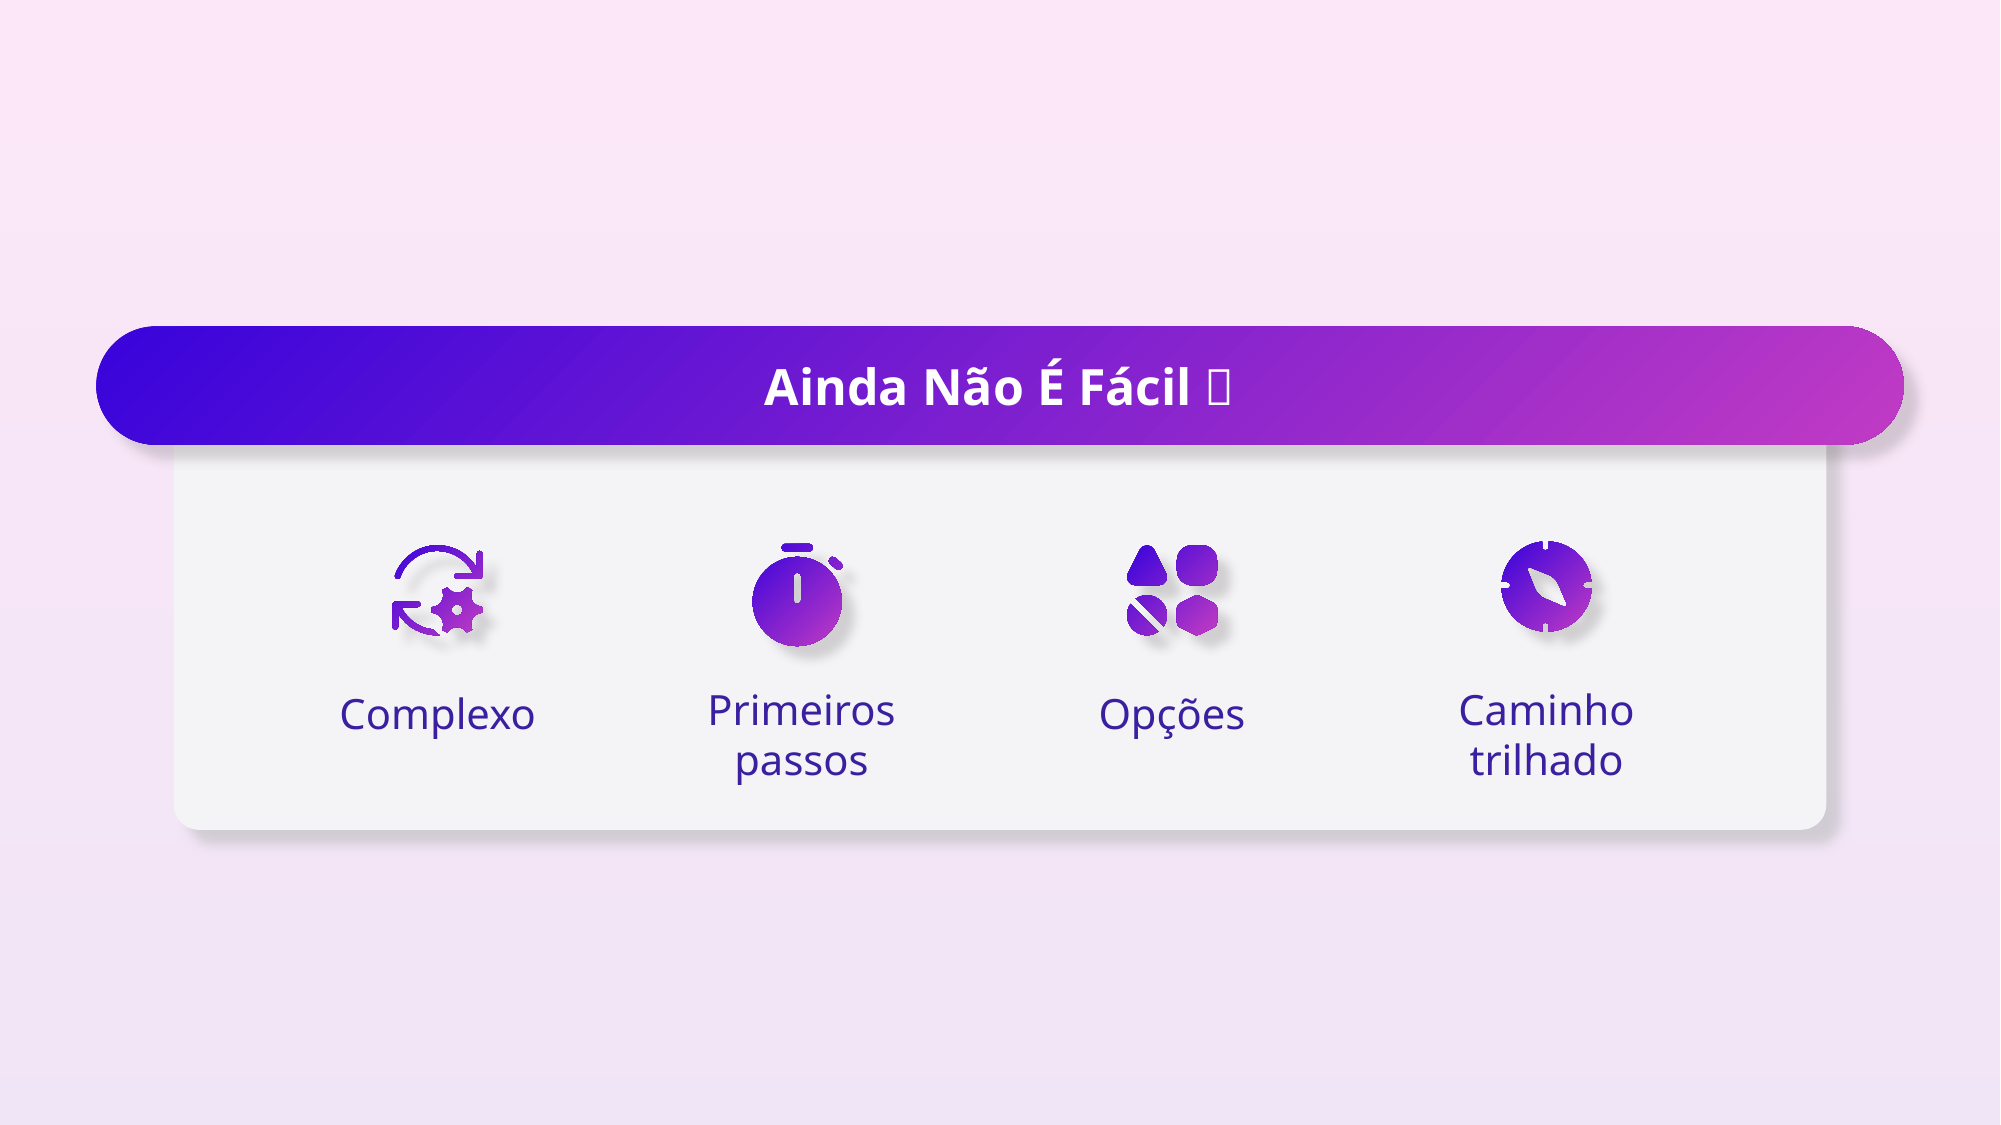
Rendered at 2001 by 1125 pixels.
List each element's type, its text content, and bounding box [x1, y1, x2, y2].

text_box Ainda Não É Fácil 🙁 [96, 326, 1904, 445]
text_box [173, 389, 1827, 831]
